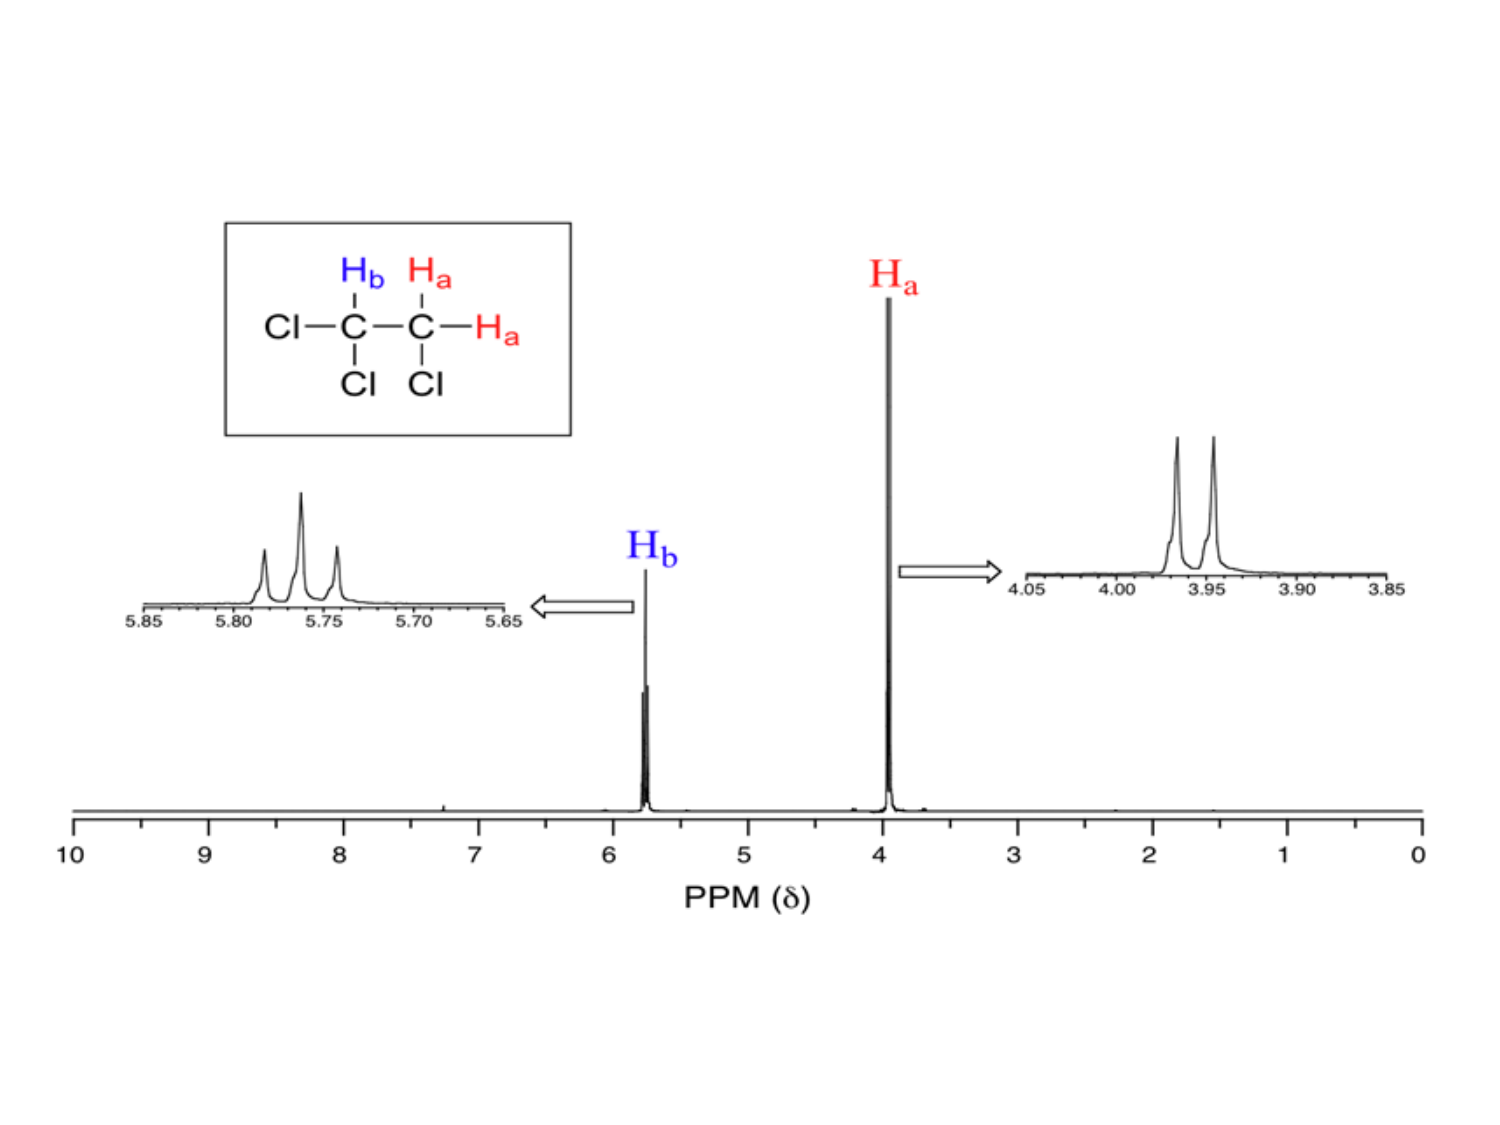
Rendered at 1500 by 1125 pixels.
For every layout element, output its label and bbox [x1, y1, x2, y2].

picture [49, 202, 1448, 929]
